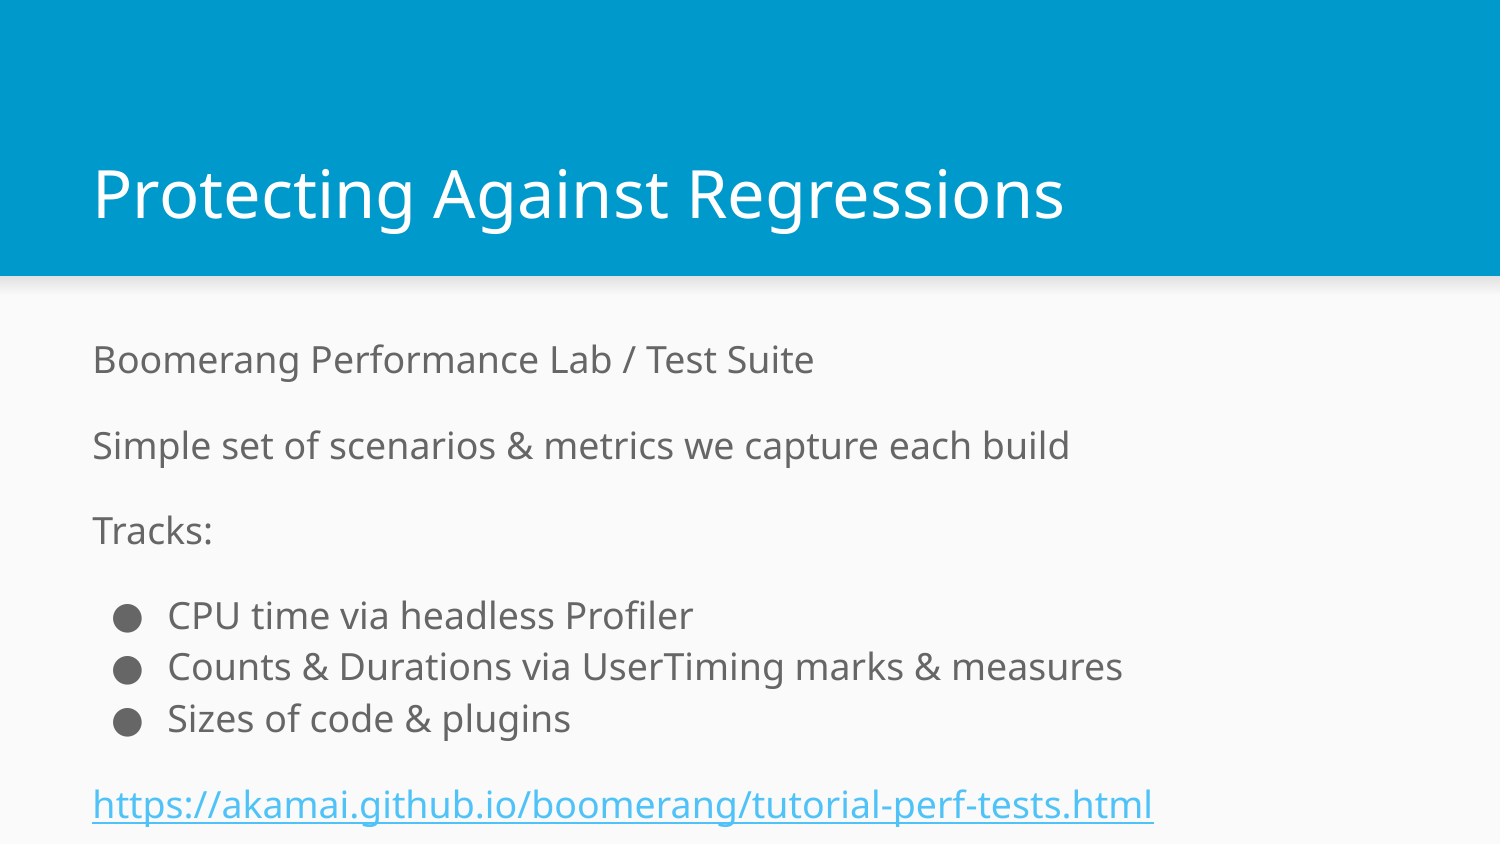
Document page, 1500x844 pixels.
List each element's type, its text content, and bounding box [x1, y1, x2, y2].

list Boomerang Performance Lab / Test Suite Simple set of scenarios & metrics we capture each build Tracks: CPU time via headless Profiler Counts & Durations via UserTiming marks & measures Sizes of code & plugins https://akamai.github.io/boomerang/tutorial-perf-tests.html [77, 314, 1427, 760]
title Protecting Against Regressions [77, 121, 1427, 248]
